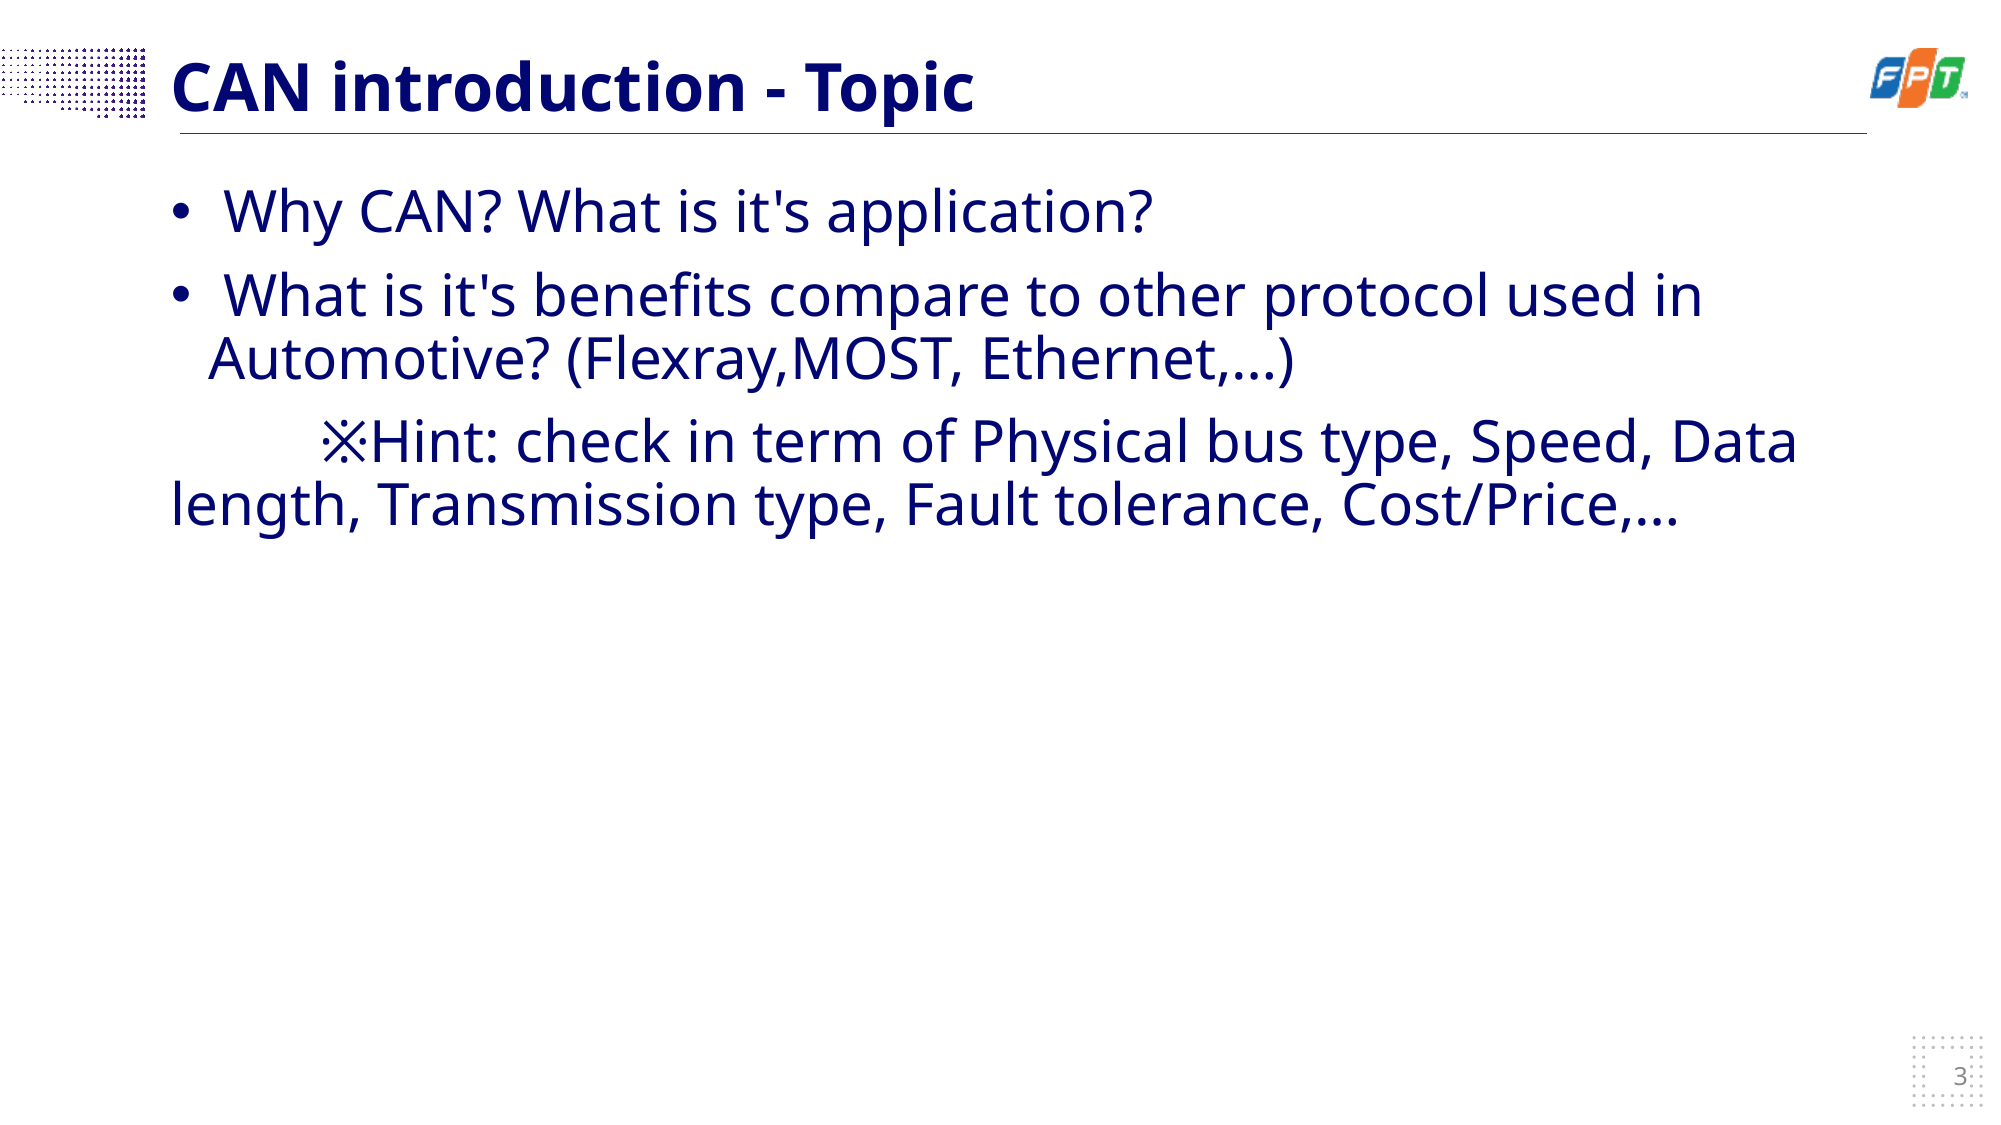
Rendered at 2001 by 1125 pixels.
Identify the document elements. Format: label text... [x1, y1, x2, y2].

picture [1872, 48, 1968, 111]
slide_number ‹#› [1898, 1047, 1983, 1108]
title CAN introduction - Topic [155, 45, 1872, 136]
list Why CAN? What is it's application? What is it's benefits compare to other protocol used in Automotive? (Flexray,MOST, Ethernet,…) ※Hint: check in term of Physical bus type, Speed, Data length, Transmission type, Fault tolerance, Cost/Price,… [155, 174, 1872, 1030]
